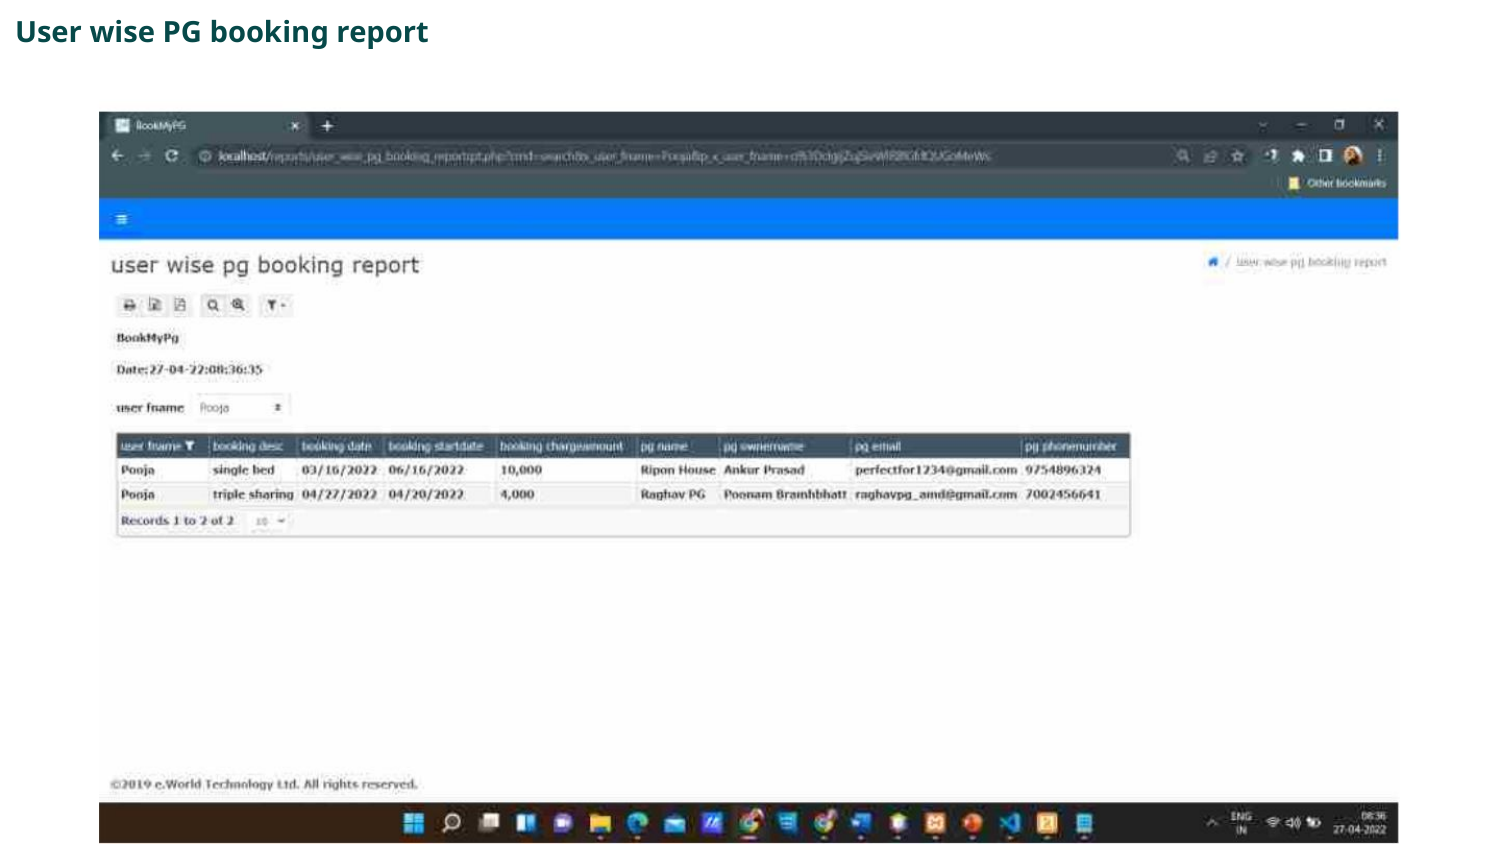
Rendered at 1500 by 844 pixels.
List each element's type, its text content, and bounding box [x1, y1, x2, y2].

text_box [0, 0, 1500, 844]
text_box User wise PG booking report [14, 19, 436, 49]
